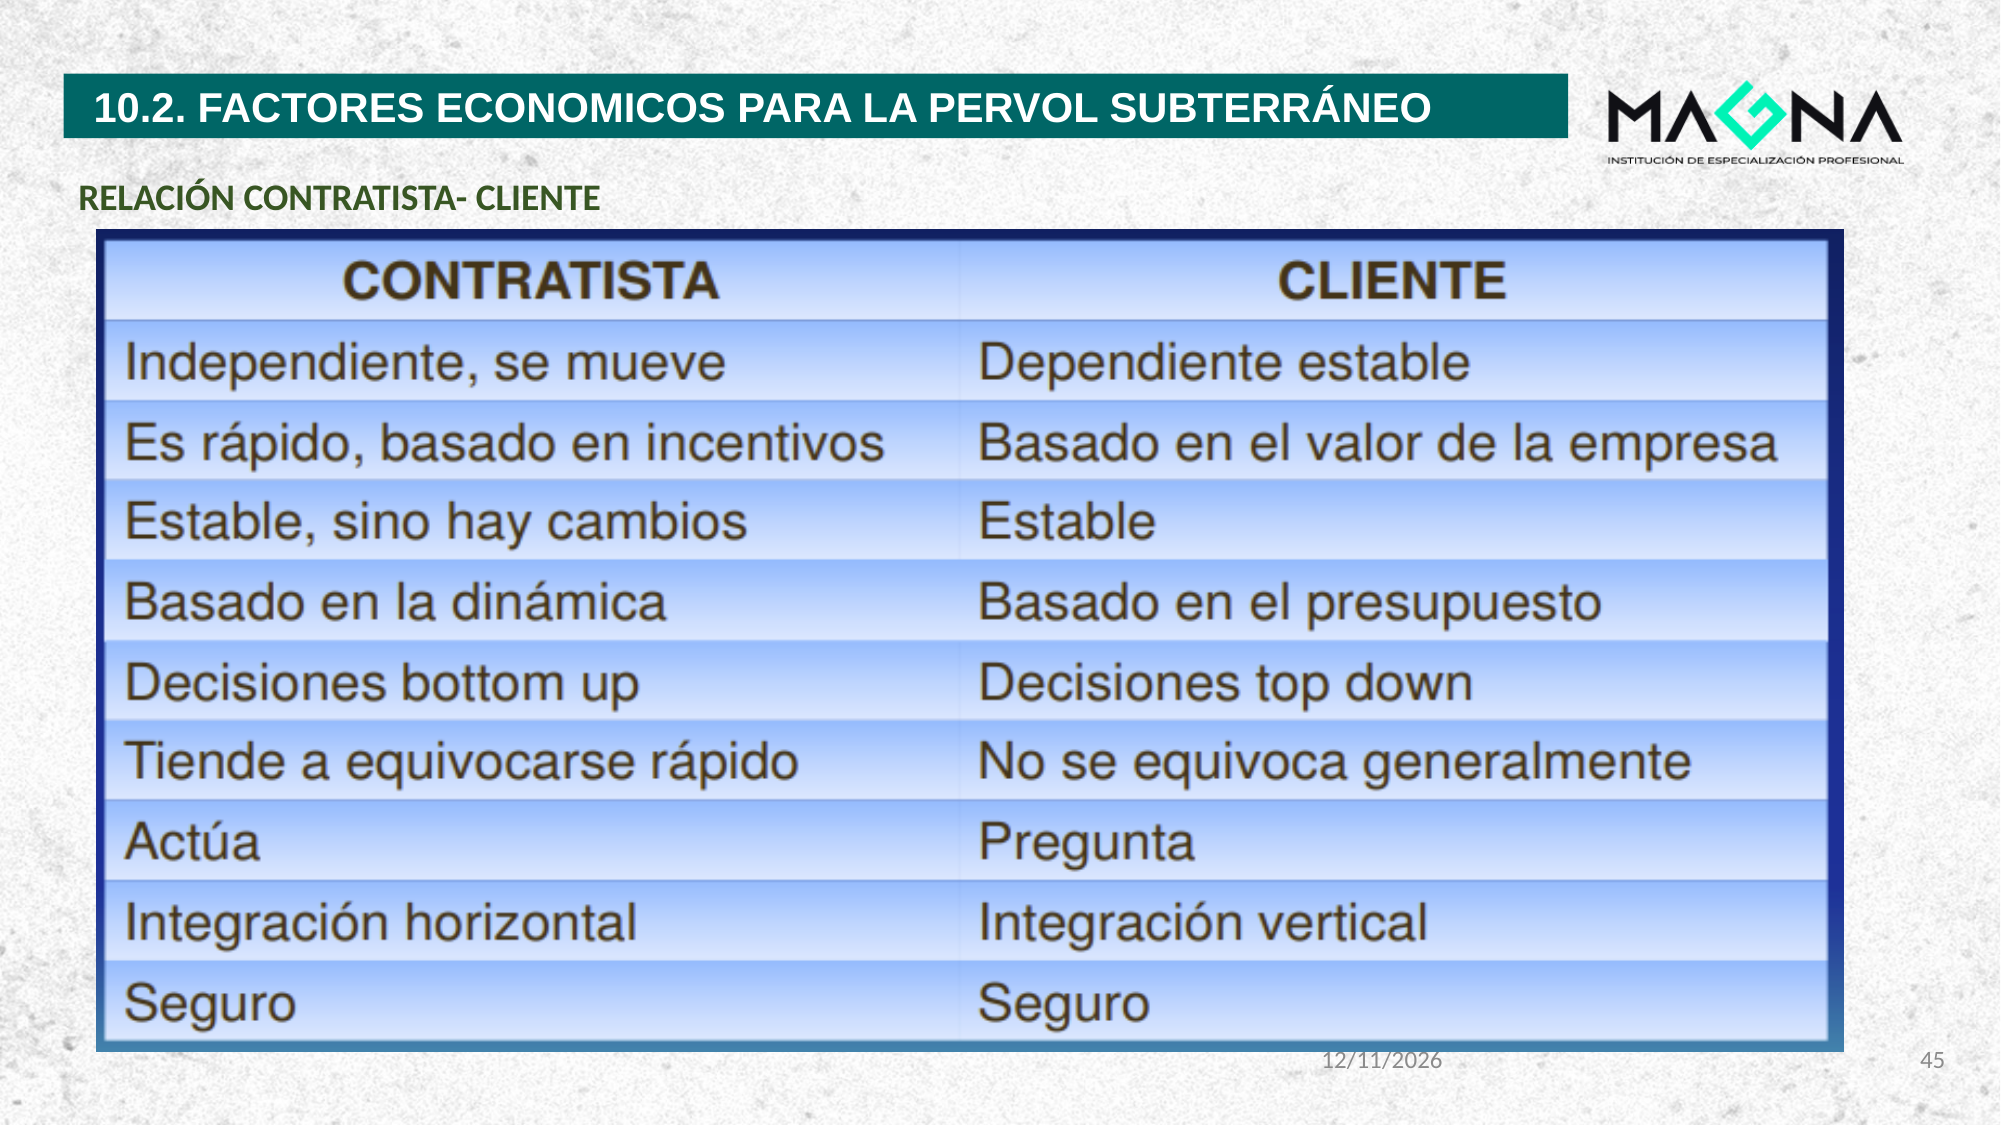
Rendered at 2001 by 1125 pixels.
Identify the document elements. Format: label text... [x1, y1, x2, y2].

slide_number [1306, 1052, 1844, 1089]
text_box RELACIÓN CONTRATISTA- CLIENTE [63, 165, 1844, 226]
slide_number 45 [1855, 1028, 1961, 1089]
picture [0, 0, 2001, 1125]
text_box 10.2. FACTORES ECONOMICOS PARA LA PERVOL SUBTERRÁNEO [63, 73, 1569, 139]
